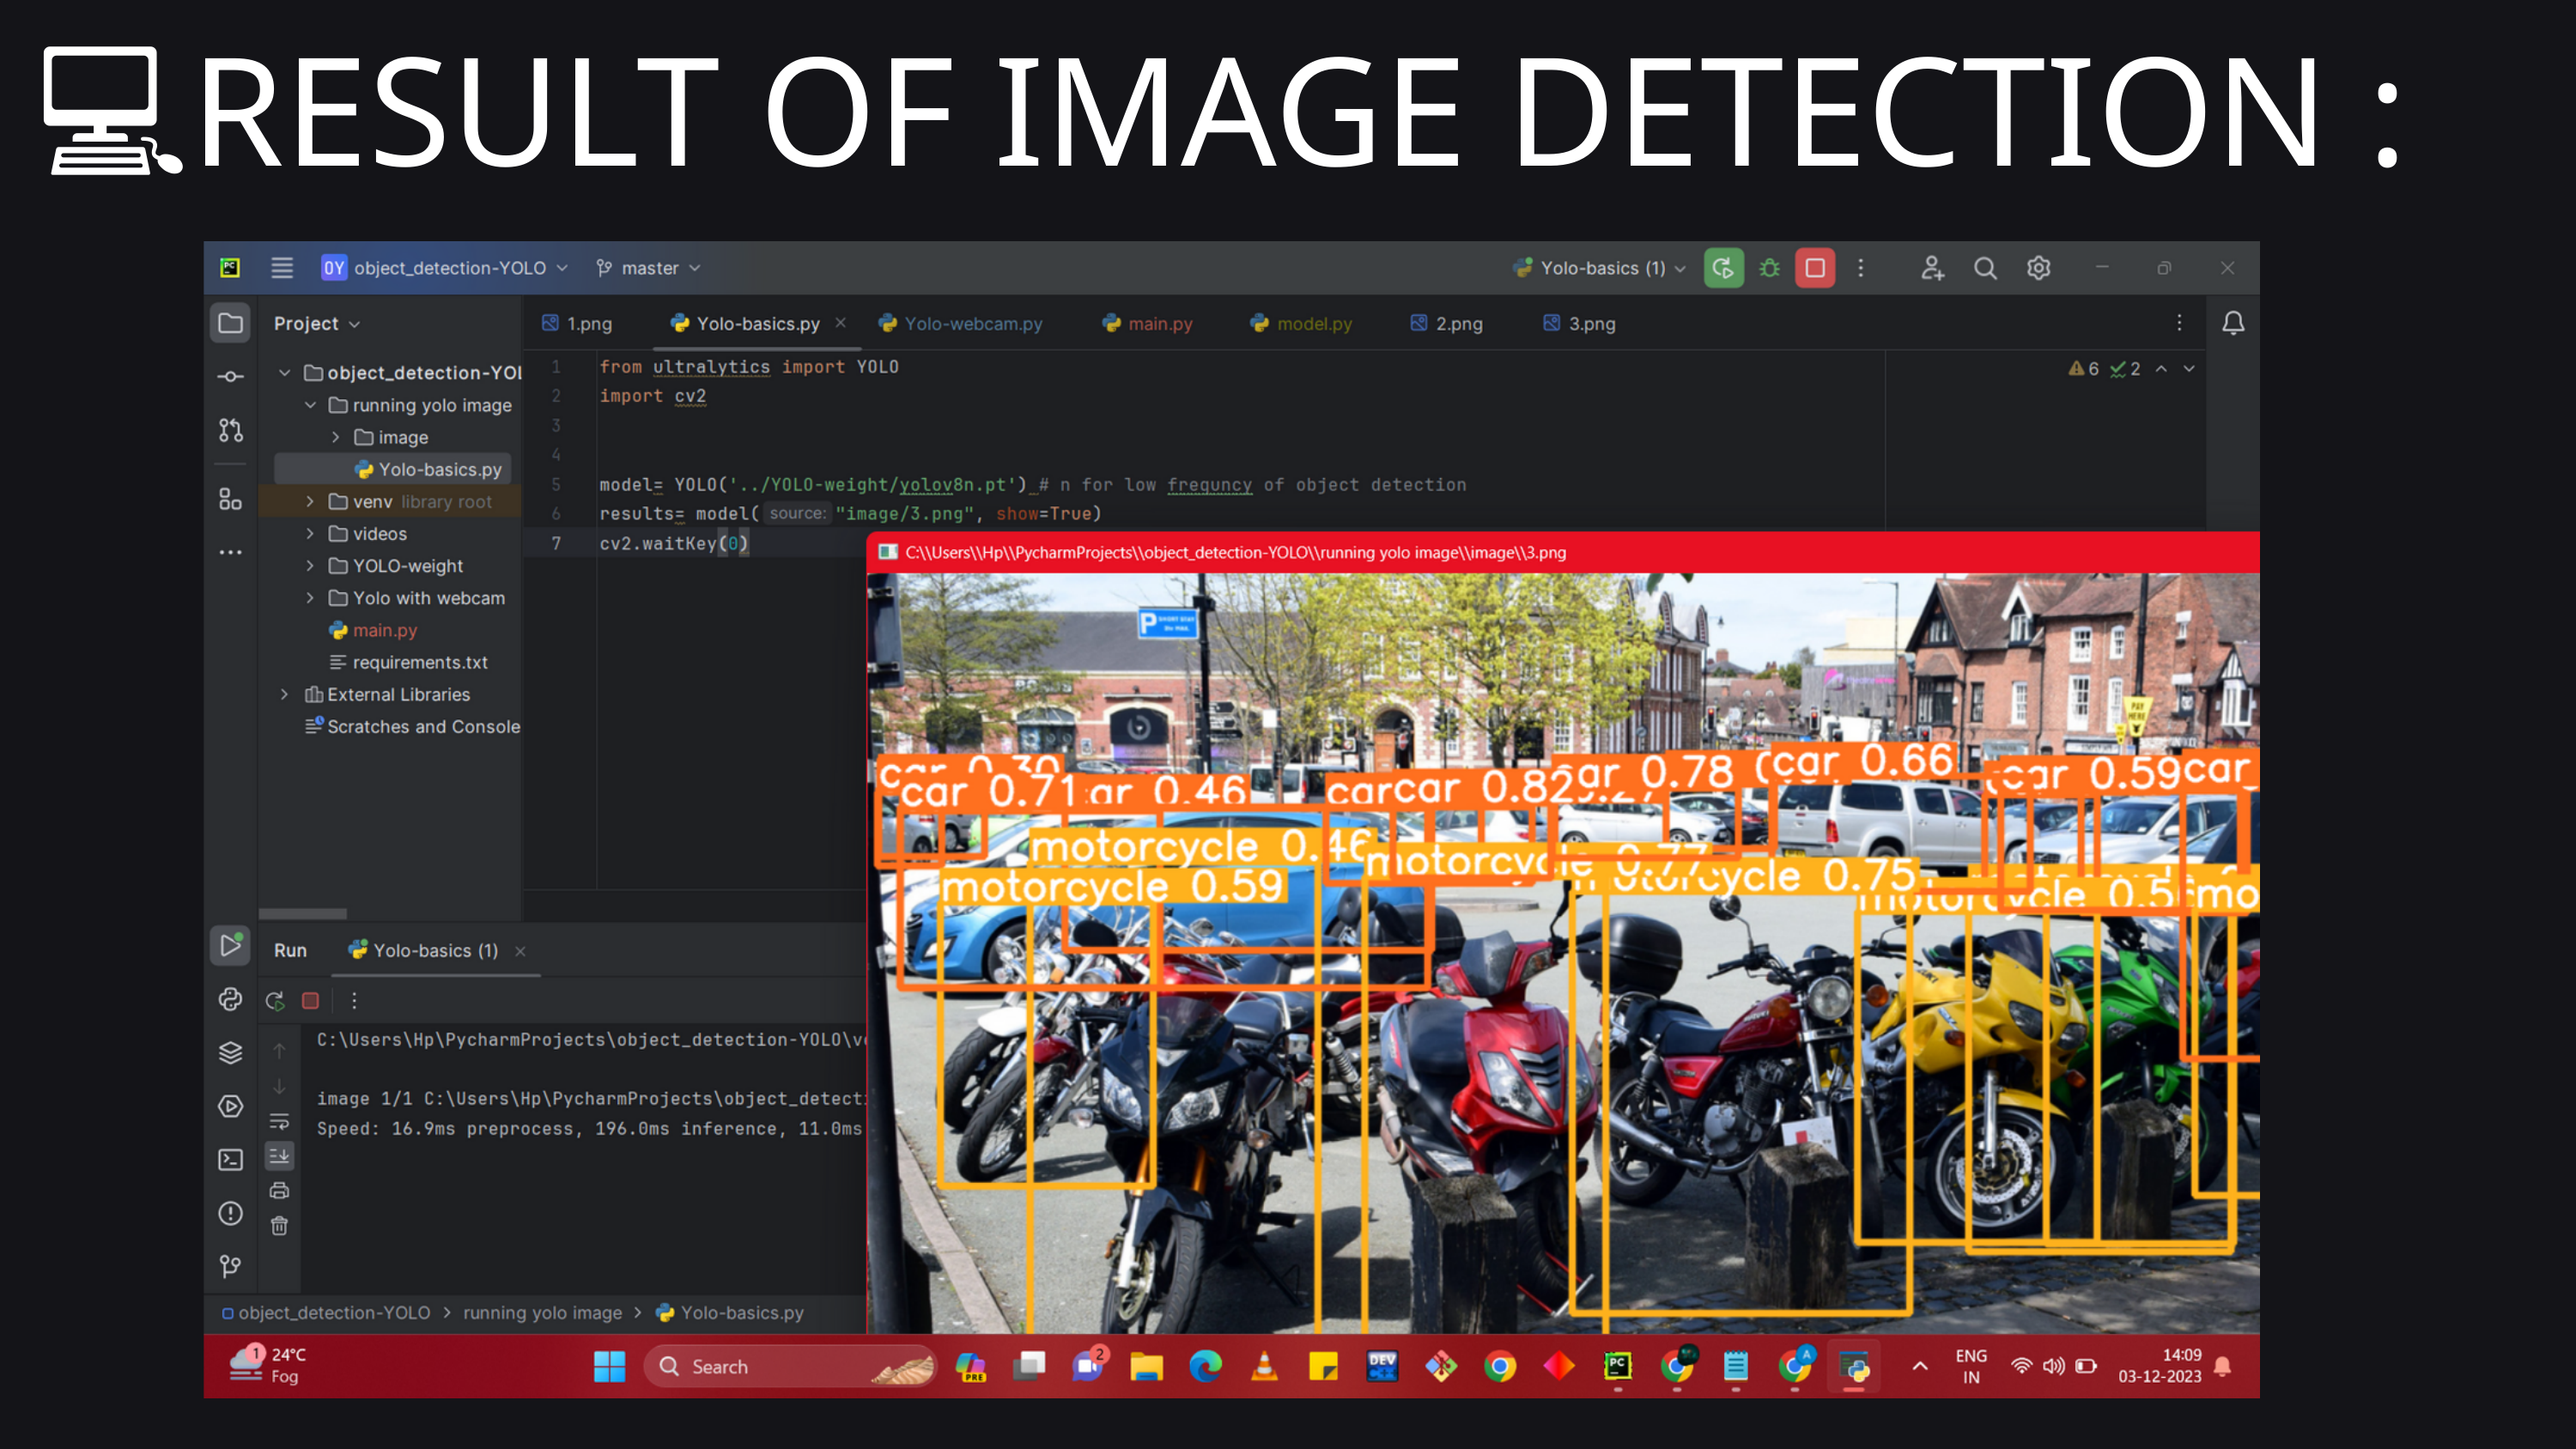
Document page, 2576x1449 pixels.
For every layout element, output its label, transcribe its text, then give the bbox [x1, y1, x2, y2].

text_box [204, 241, 2260, 1398]
text_box 💻RESULT OF IMAGE DETECTION : [36, 15, 2539, 197]
